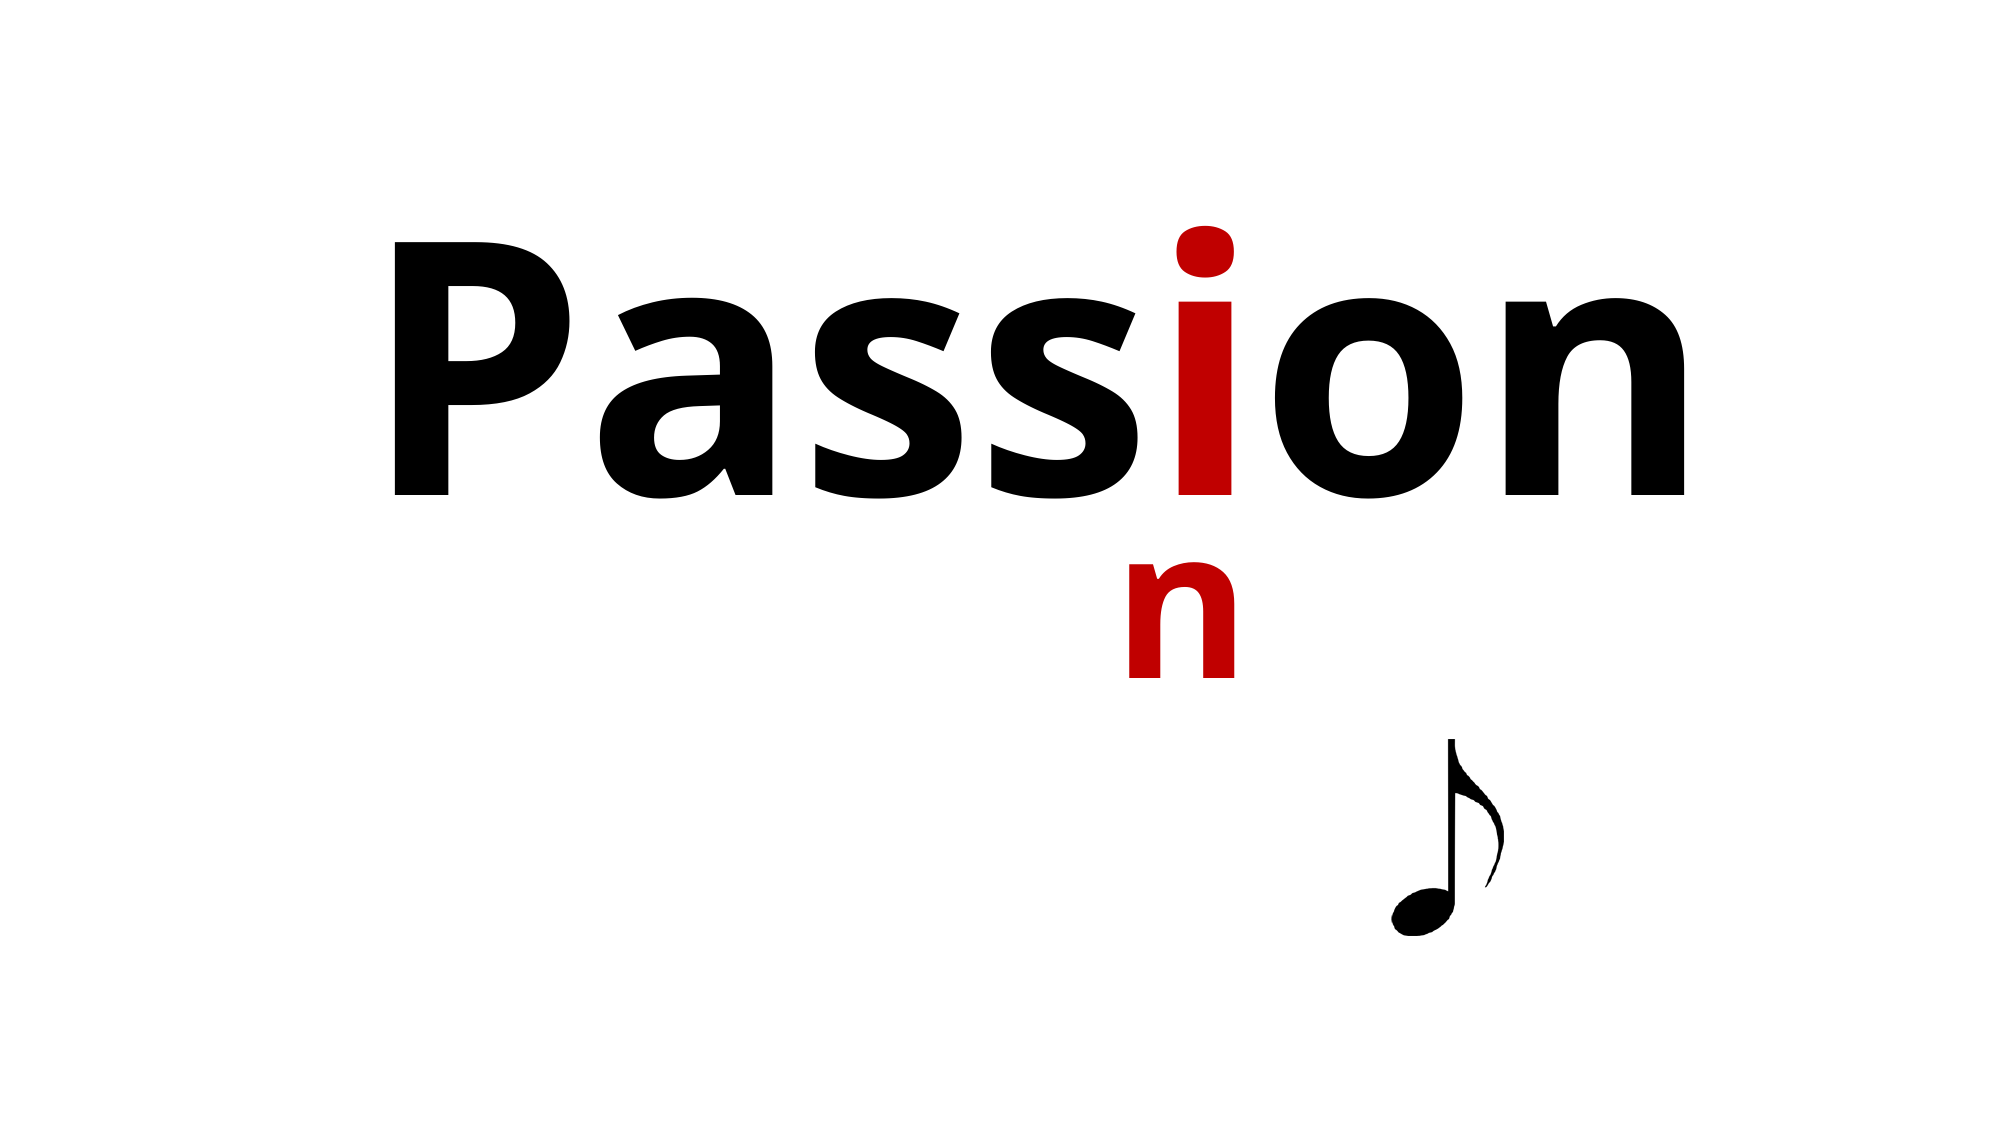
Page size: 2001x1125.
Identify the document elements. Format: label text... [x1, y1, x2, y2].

text_box Passion [0, 134, 2000, 575]
picture [1344, 739, 1551, 936]
text_box n [39, 575, 2000, 728]
